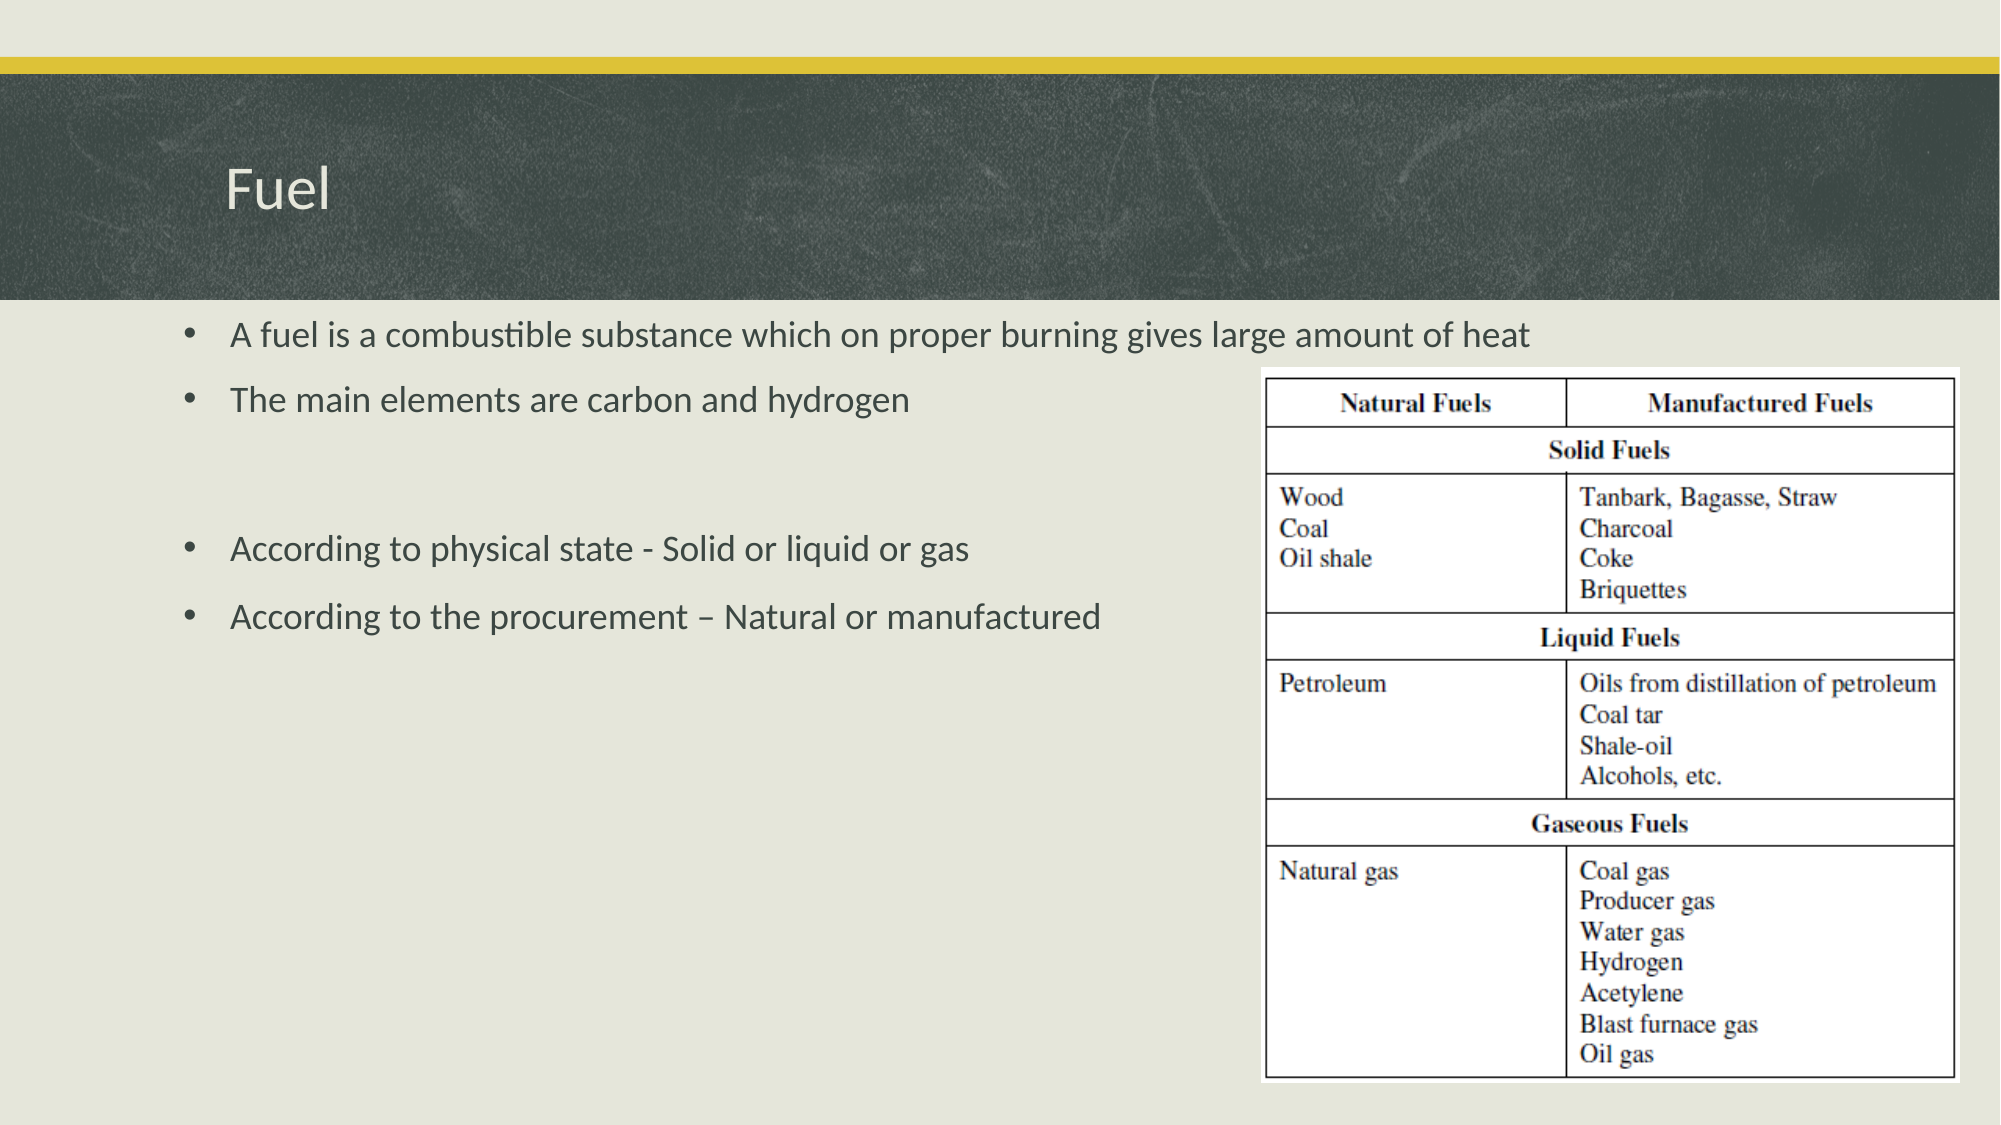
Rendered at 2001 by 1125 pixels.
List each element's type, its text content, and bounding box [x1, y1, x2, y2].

picture [1261, 366, 1960, 1083]
picture [0, 74, 2000, 300]
title Fuel [210, 76, 1790, 300]
